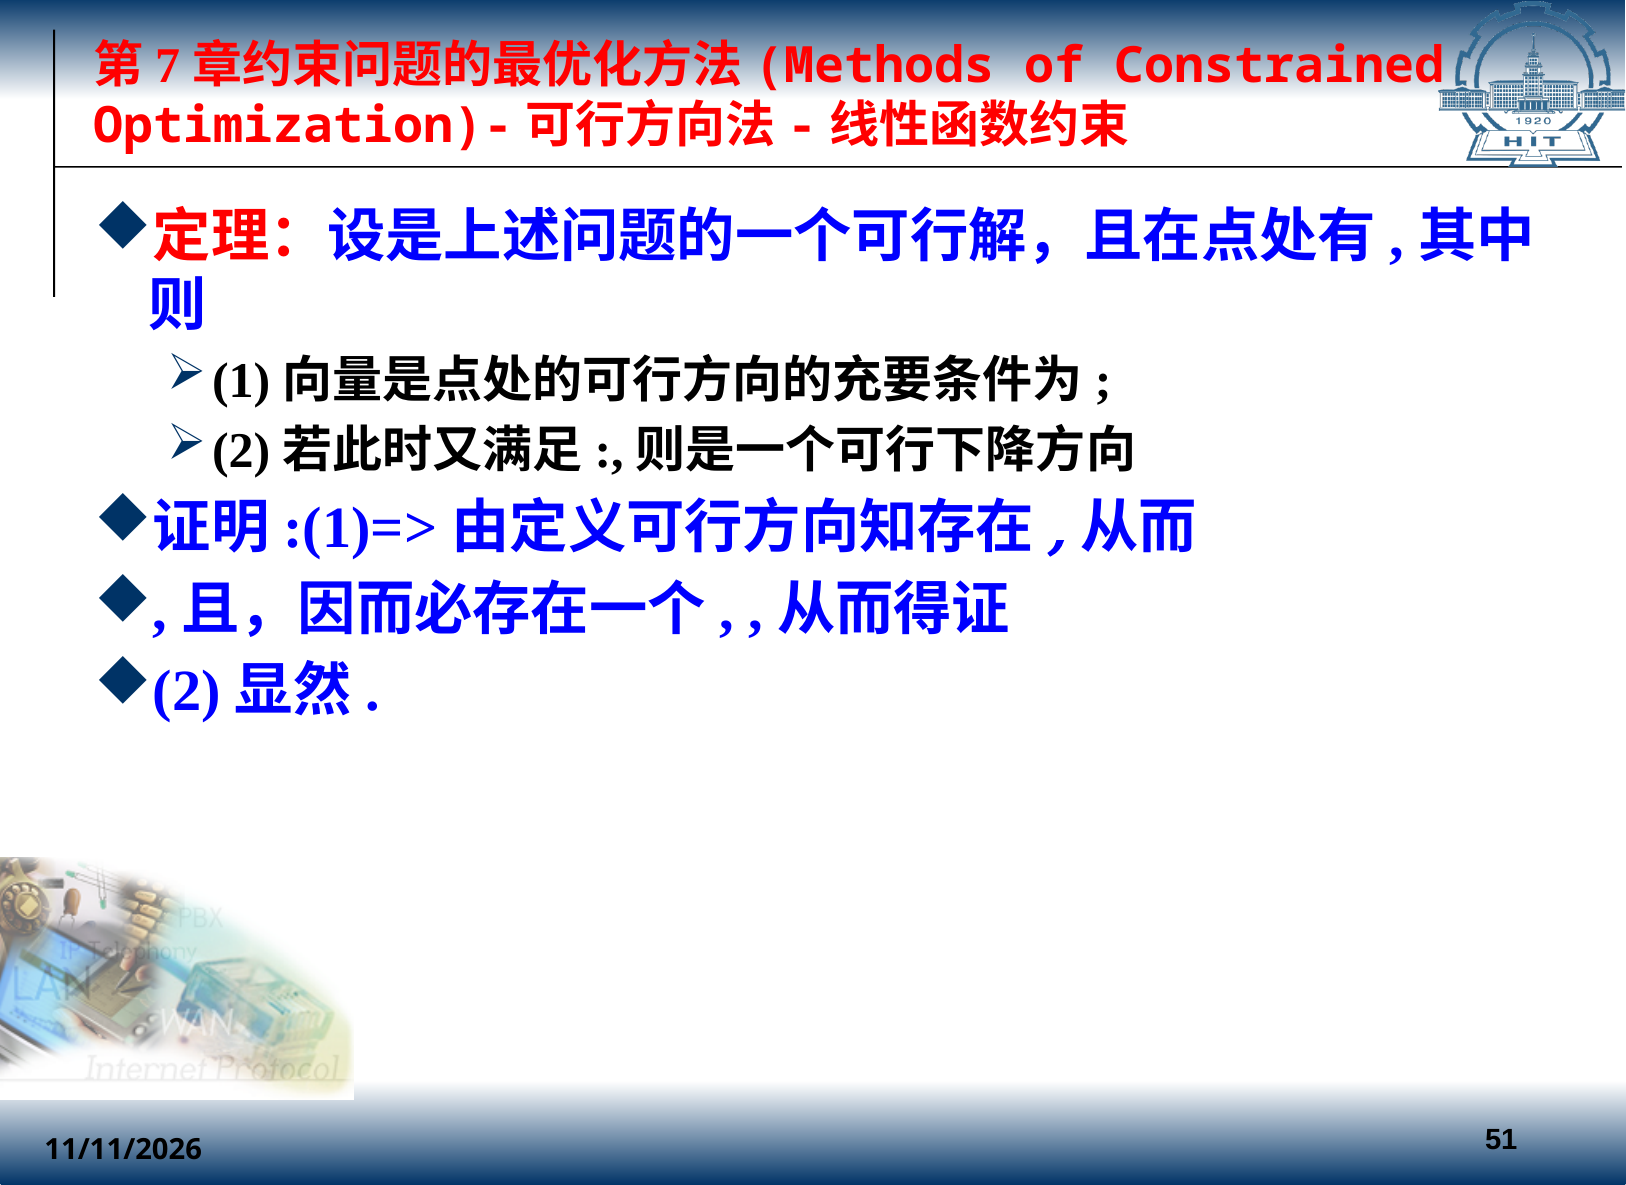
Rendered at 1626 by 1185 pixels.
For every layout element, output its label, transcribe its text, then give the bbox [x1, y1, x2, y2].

picture [0, 857, 354, 1100]
title 第7章约束问题的最优化方法(Methods of Constrained Optimization)-可行方向法-线性函数约束 [78, 29, 1498, 155]
picture [1438, 1, 1626, 167]
